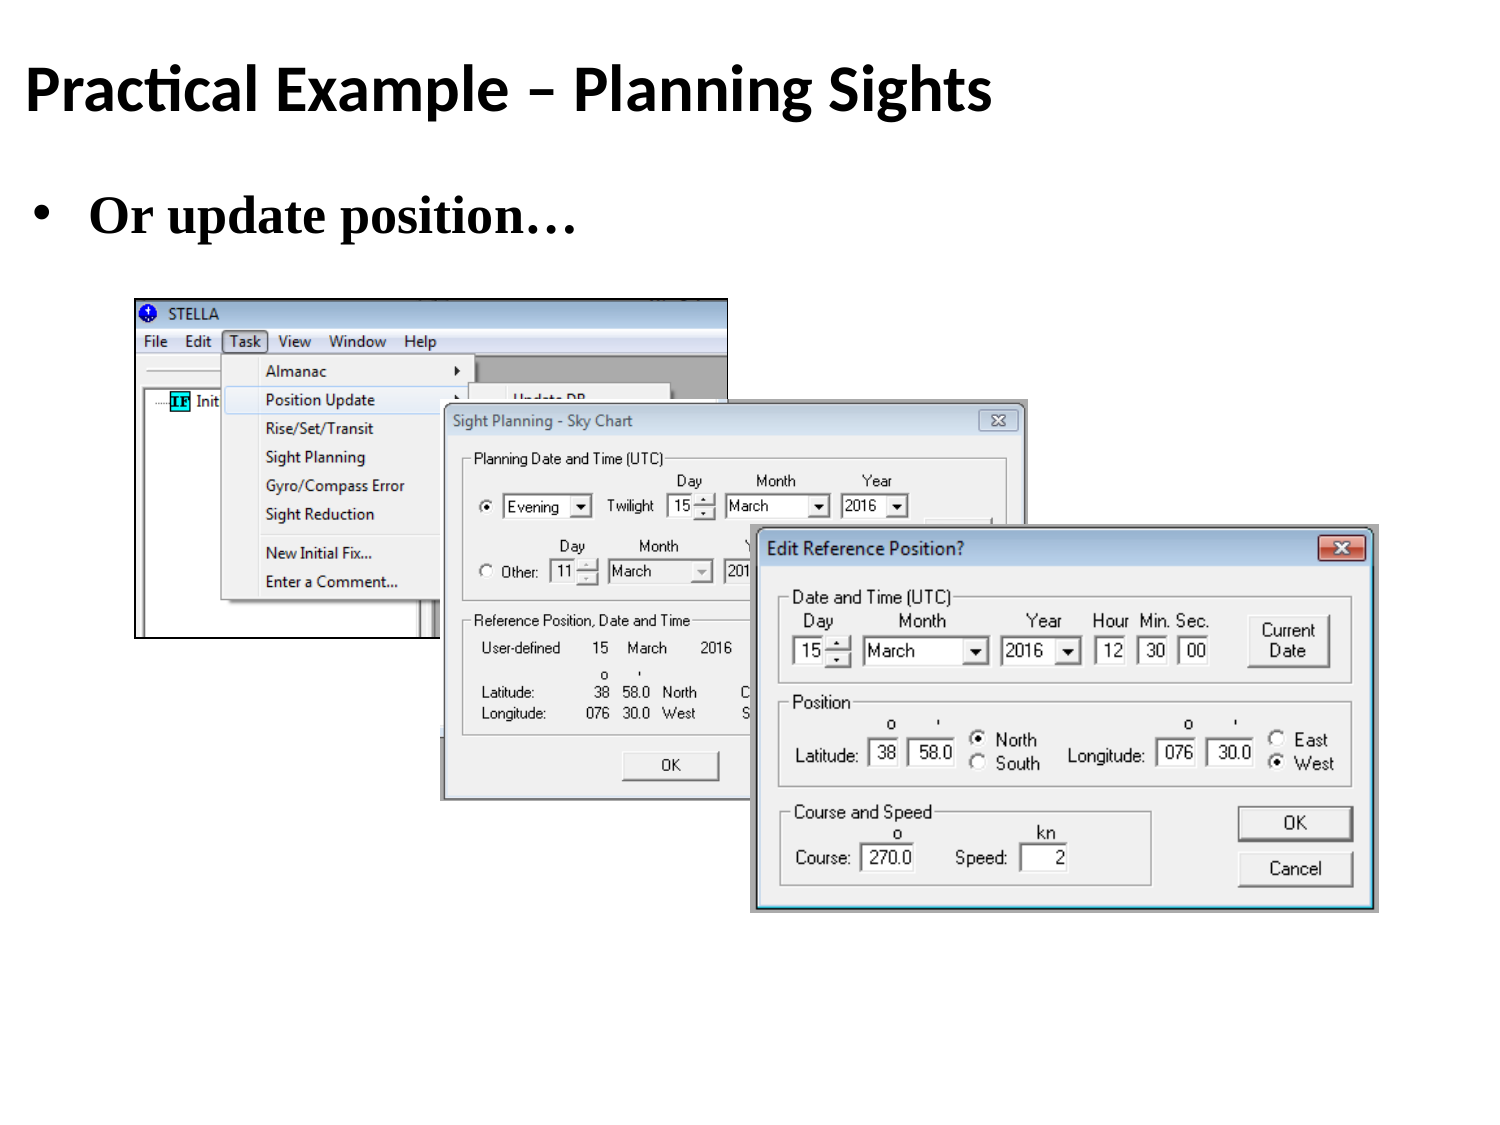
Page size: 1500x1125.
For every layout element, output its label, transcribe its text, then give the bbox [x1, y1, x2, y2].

picture [135, 299, 1379, 913]
list Or update position… [17, 171, 638, 275]
subtitle Practical Example – Planning Sights [10, 37, 1486, 138]
